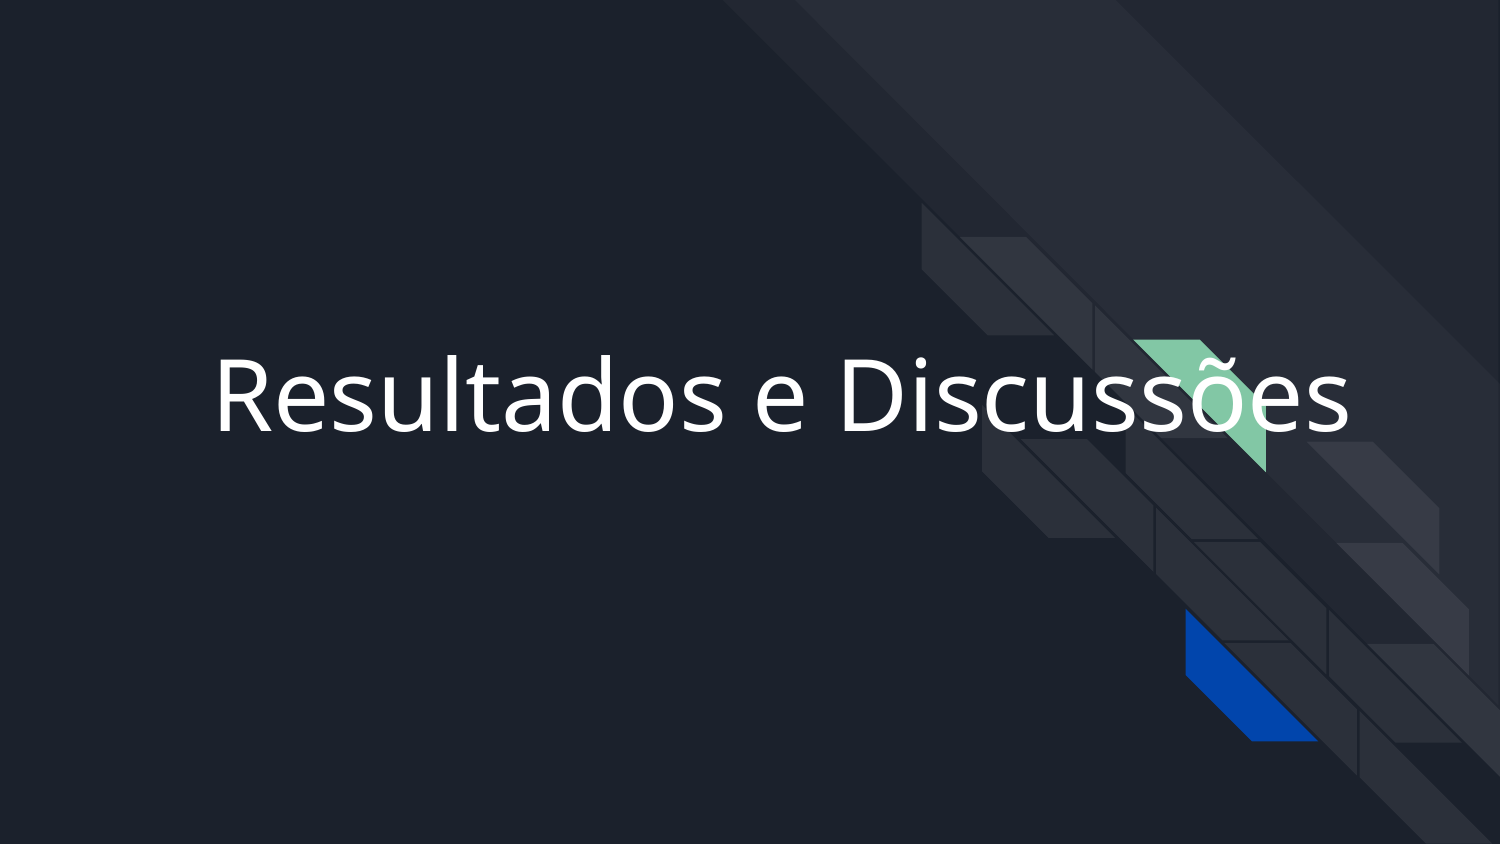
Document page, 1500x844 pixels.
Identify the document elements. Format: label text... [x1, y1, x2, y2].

text_box Resultados e Discussões [186, 316, 1379, 485]
